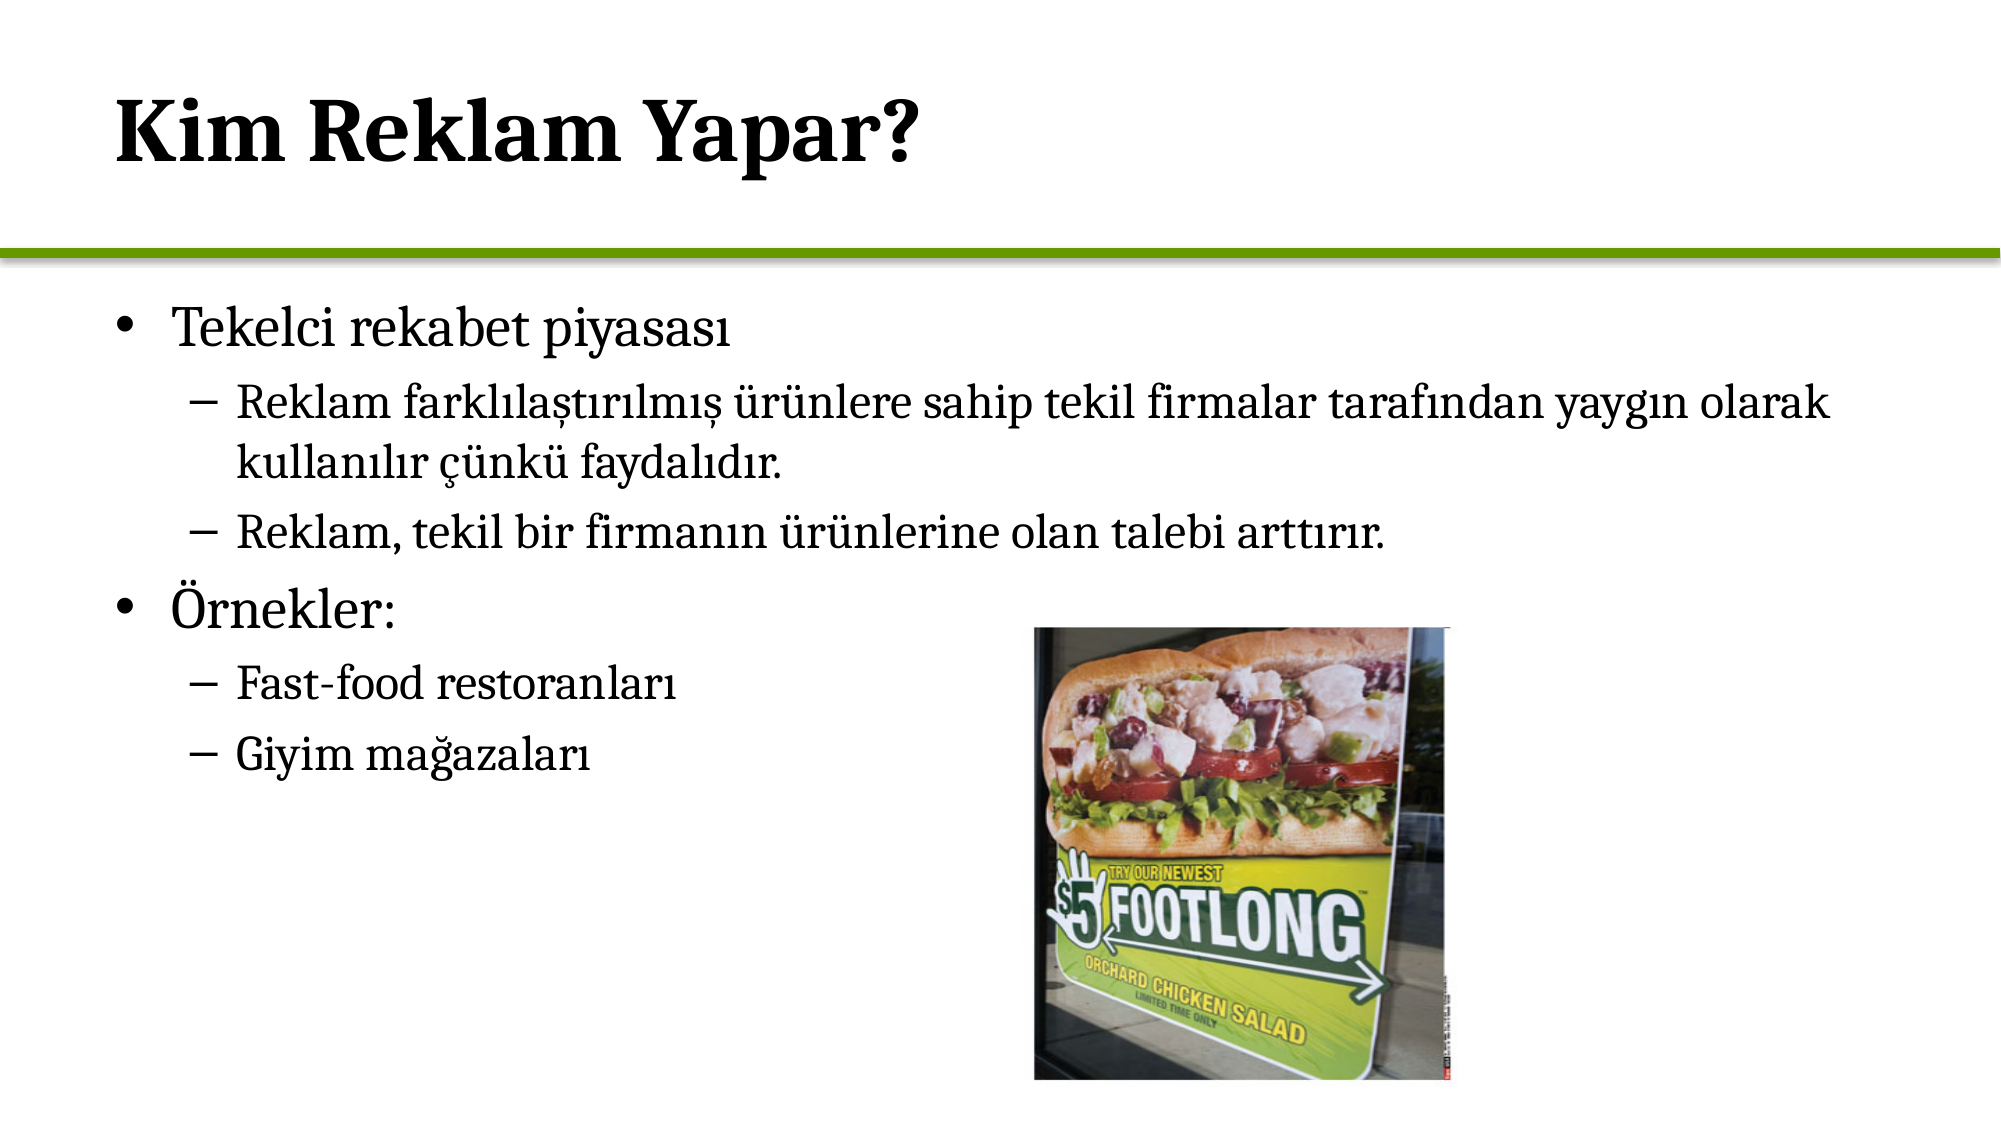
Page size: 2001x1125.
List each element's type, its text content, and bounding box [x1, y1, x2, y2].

title Kim Reklam Yapar? [99, 0, 1900, 251]
list Tekelci rekabet piyasası Reklam farklılaştırılmış ürünlere sahip tekil firmalar tarafından yaygın olarak kullanılır çünkü faydalıdır. Reklam, tekil bir firmanın ürünlerine olan talebi arttırır. Örnekler: Fast-food restoranları Giyim mağazaları [99, 280, 1900, 1085]
picture [1001, 602, 1484, 1106]
